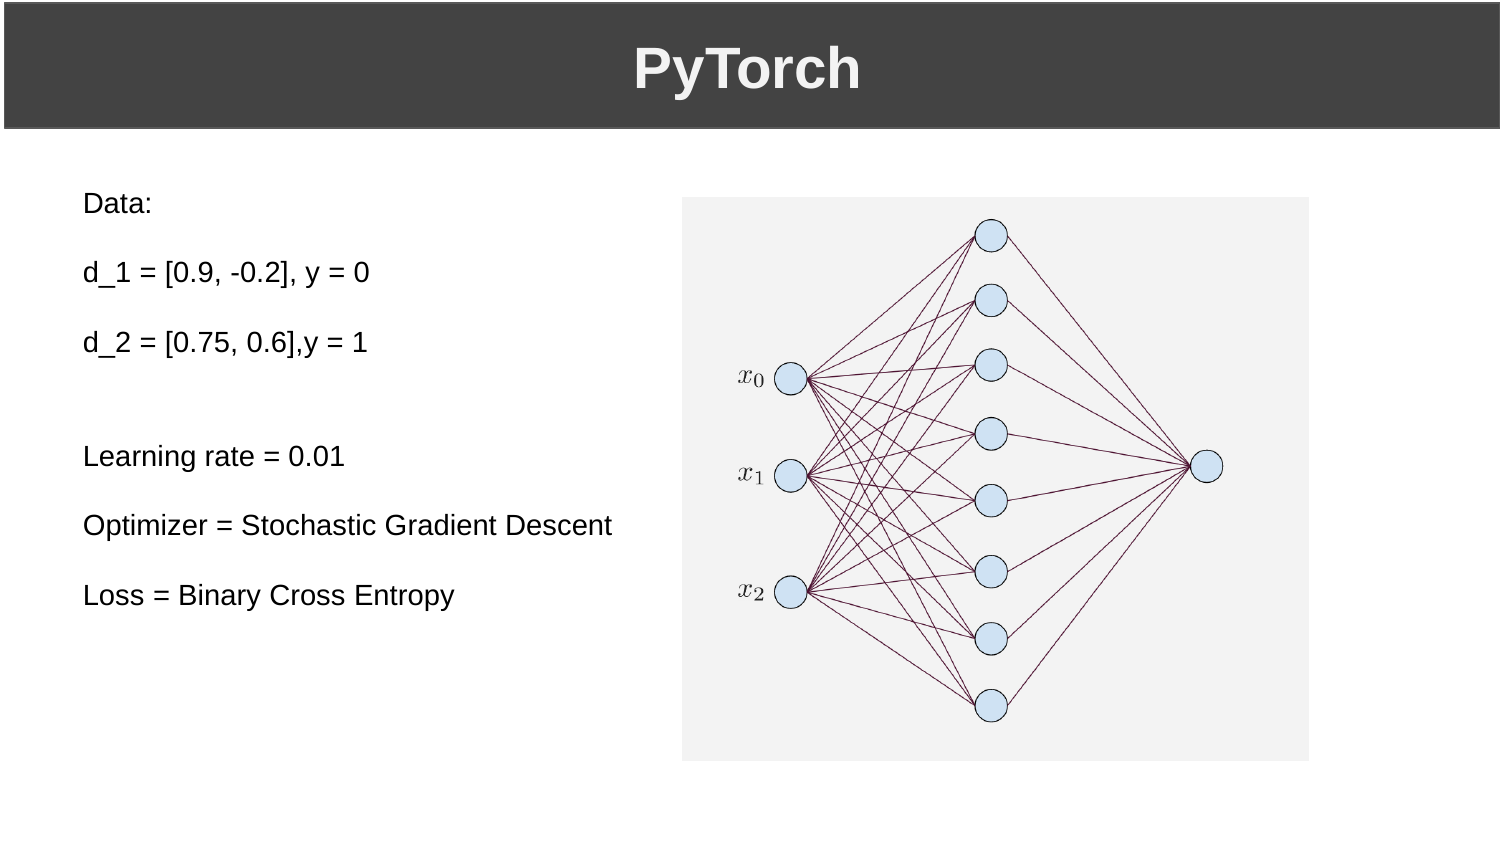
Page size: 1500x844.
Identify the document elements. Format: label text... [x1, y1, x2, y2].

text_box PyTorch [4, 15, 1493, 116]
text_box [4, 3, 1500, 129]
picture [682, 197, 1309, 761]
text_box Learning rate = 0.01 Optimizer = Stochastic Gradient Descent Loss = Binary Cross Entropy [67, 421, 677, 627]
text_box Data: d_1 = [0.9, -0.2], y = 0 d_2 = [0.75, 0.6],y = 1 [67, 168, 1000, 374]
